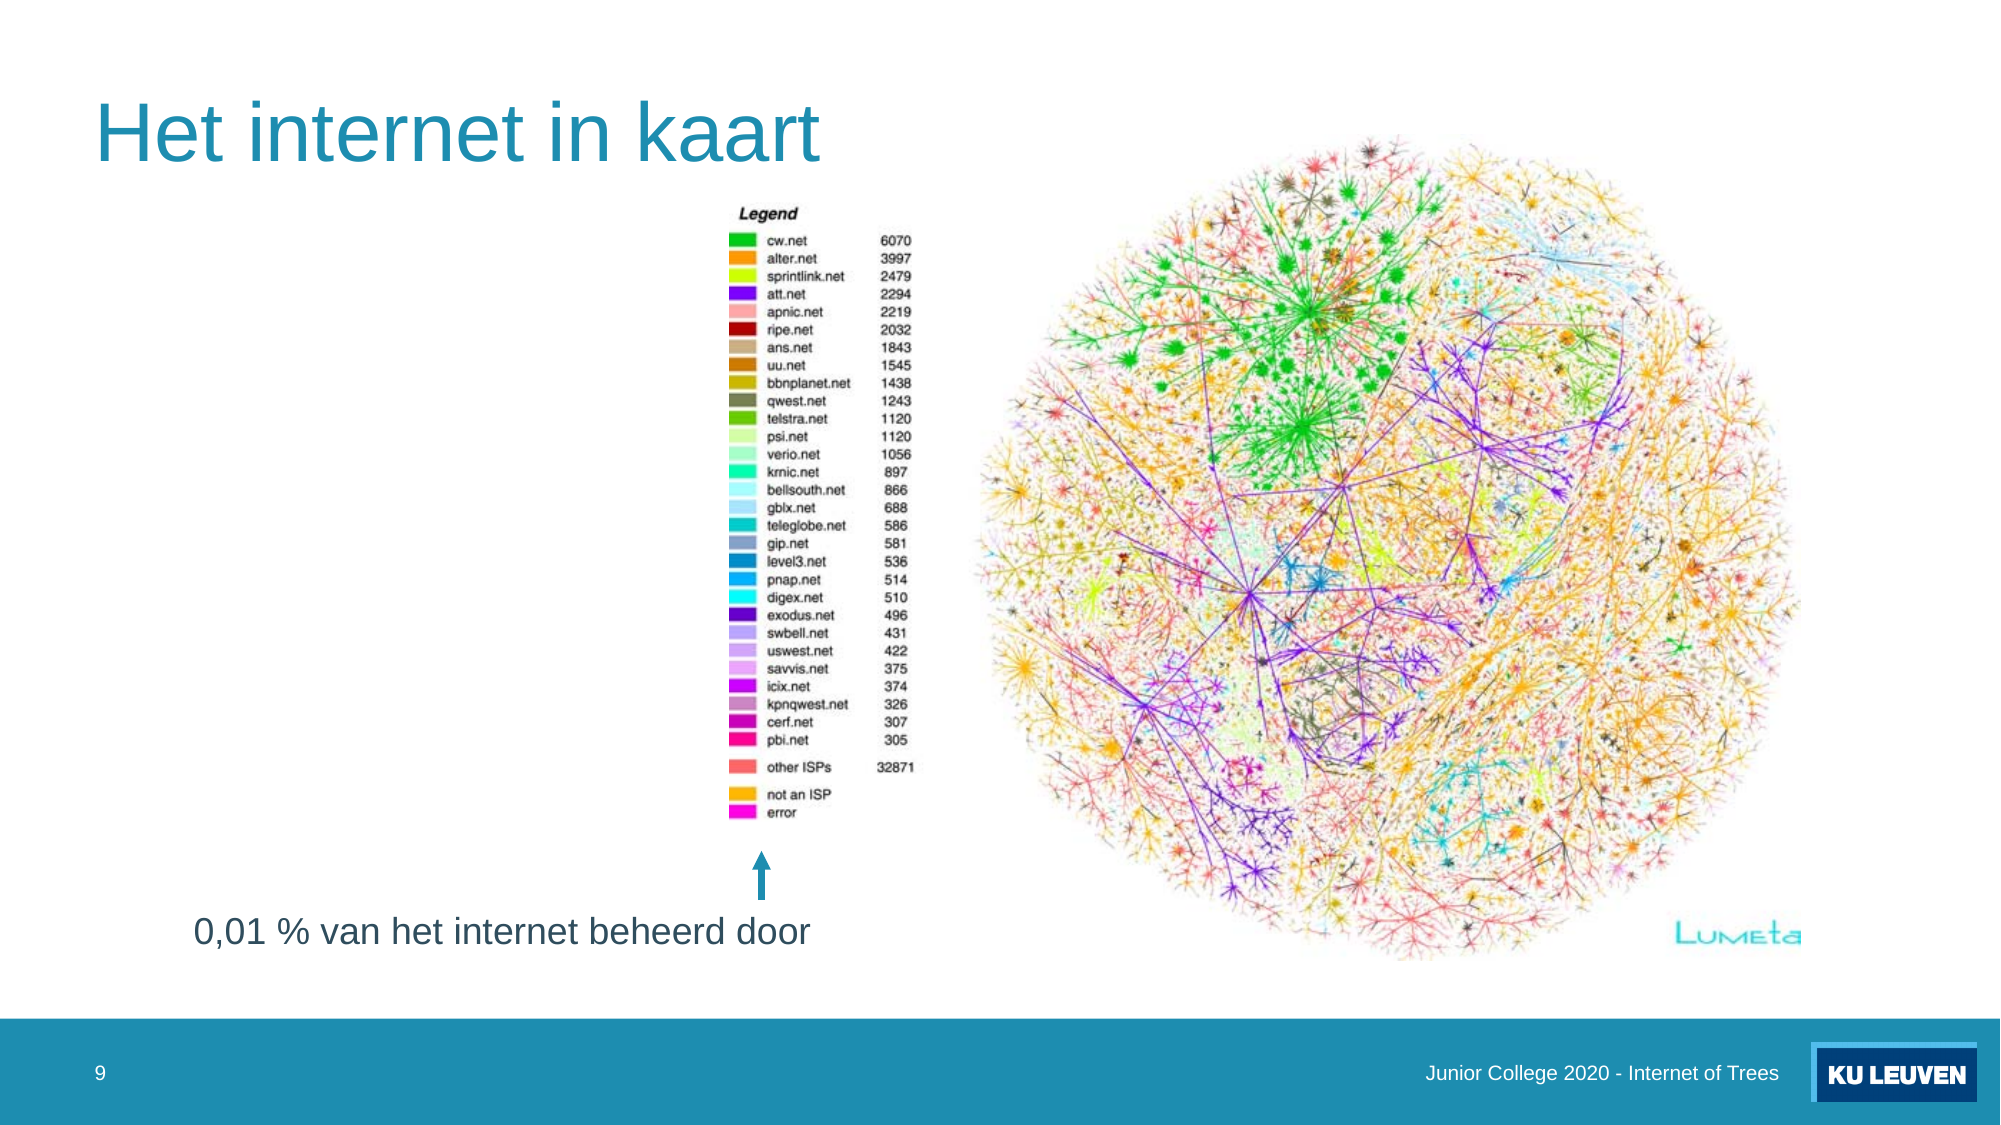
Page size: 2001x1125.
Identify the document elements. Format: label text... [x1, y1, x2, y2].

title Het internet in kaart [94, 33, 1906, 223]
text_box 0,01 % van het internet beheerd door [178, 899, 729, 960]
footer Junior College 2020 - Internet of Trees [721, 1018, 1809, 1125]
slide_number 9 [94, 1018, 201, 1125]
picture [729, 134, 1801, 961]
picture [1811, 1042, 1977, 1102]
